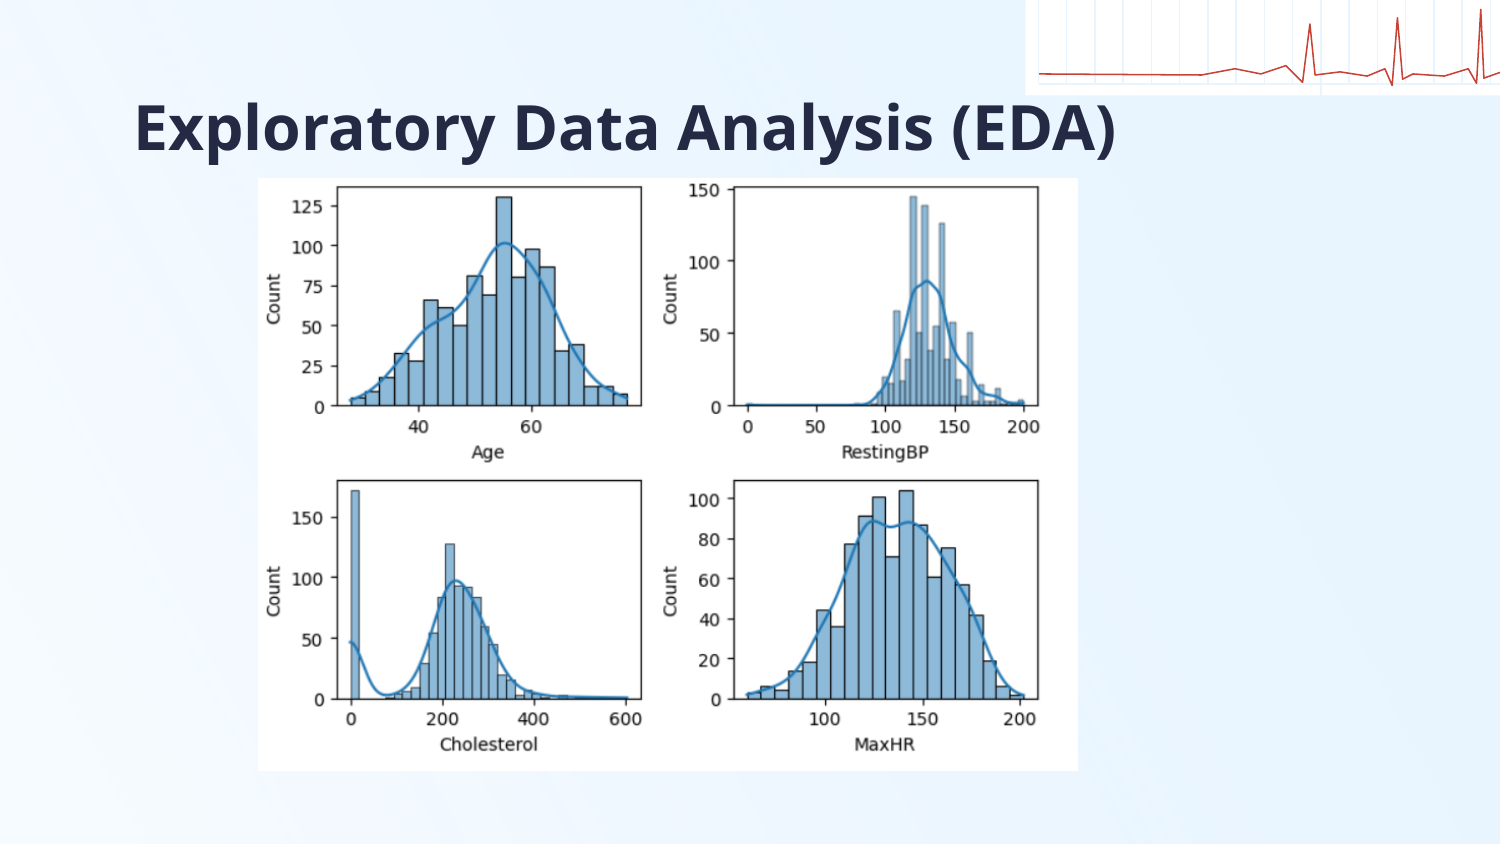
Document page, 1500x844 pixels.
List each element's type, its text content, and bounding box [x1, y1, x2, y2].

title Exploratory Data Analysis (EDA) [118, 72, 1382, 167]
picture [258, 178, 1078, 771]
